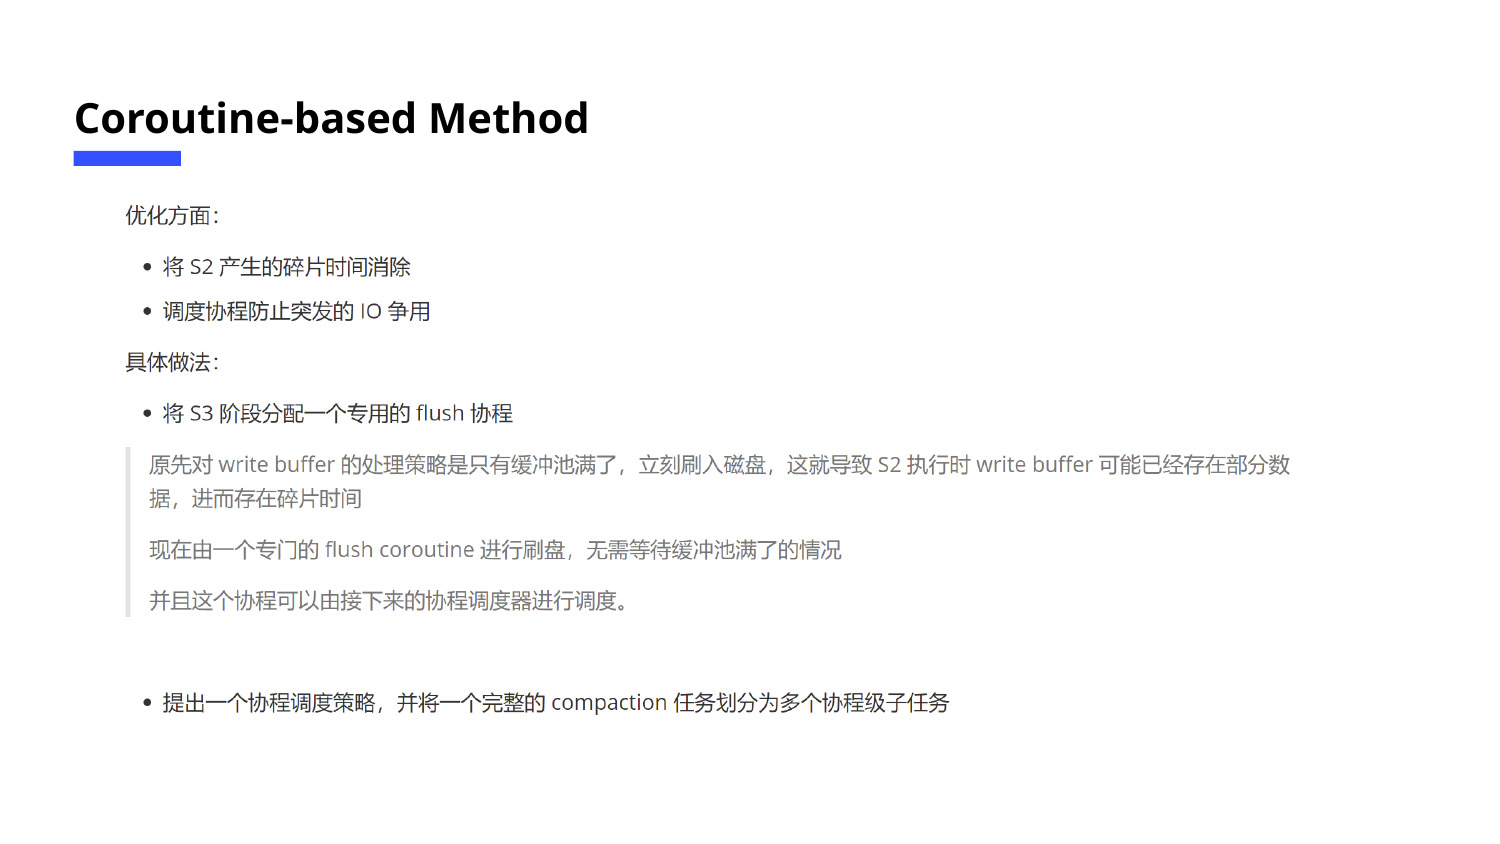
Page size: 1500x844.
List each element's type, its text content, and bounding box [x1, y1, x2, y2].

text_box Coroutine-based Method [59, 76, 865, 172]
picture [97, 193, 1325, 725]
